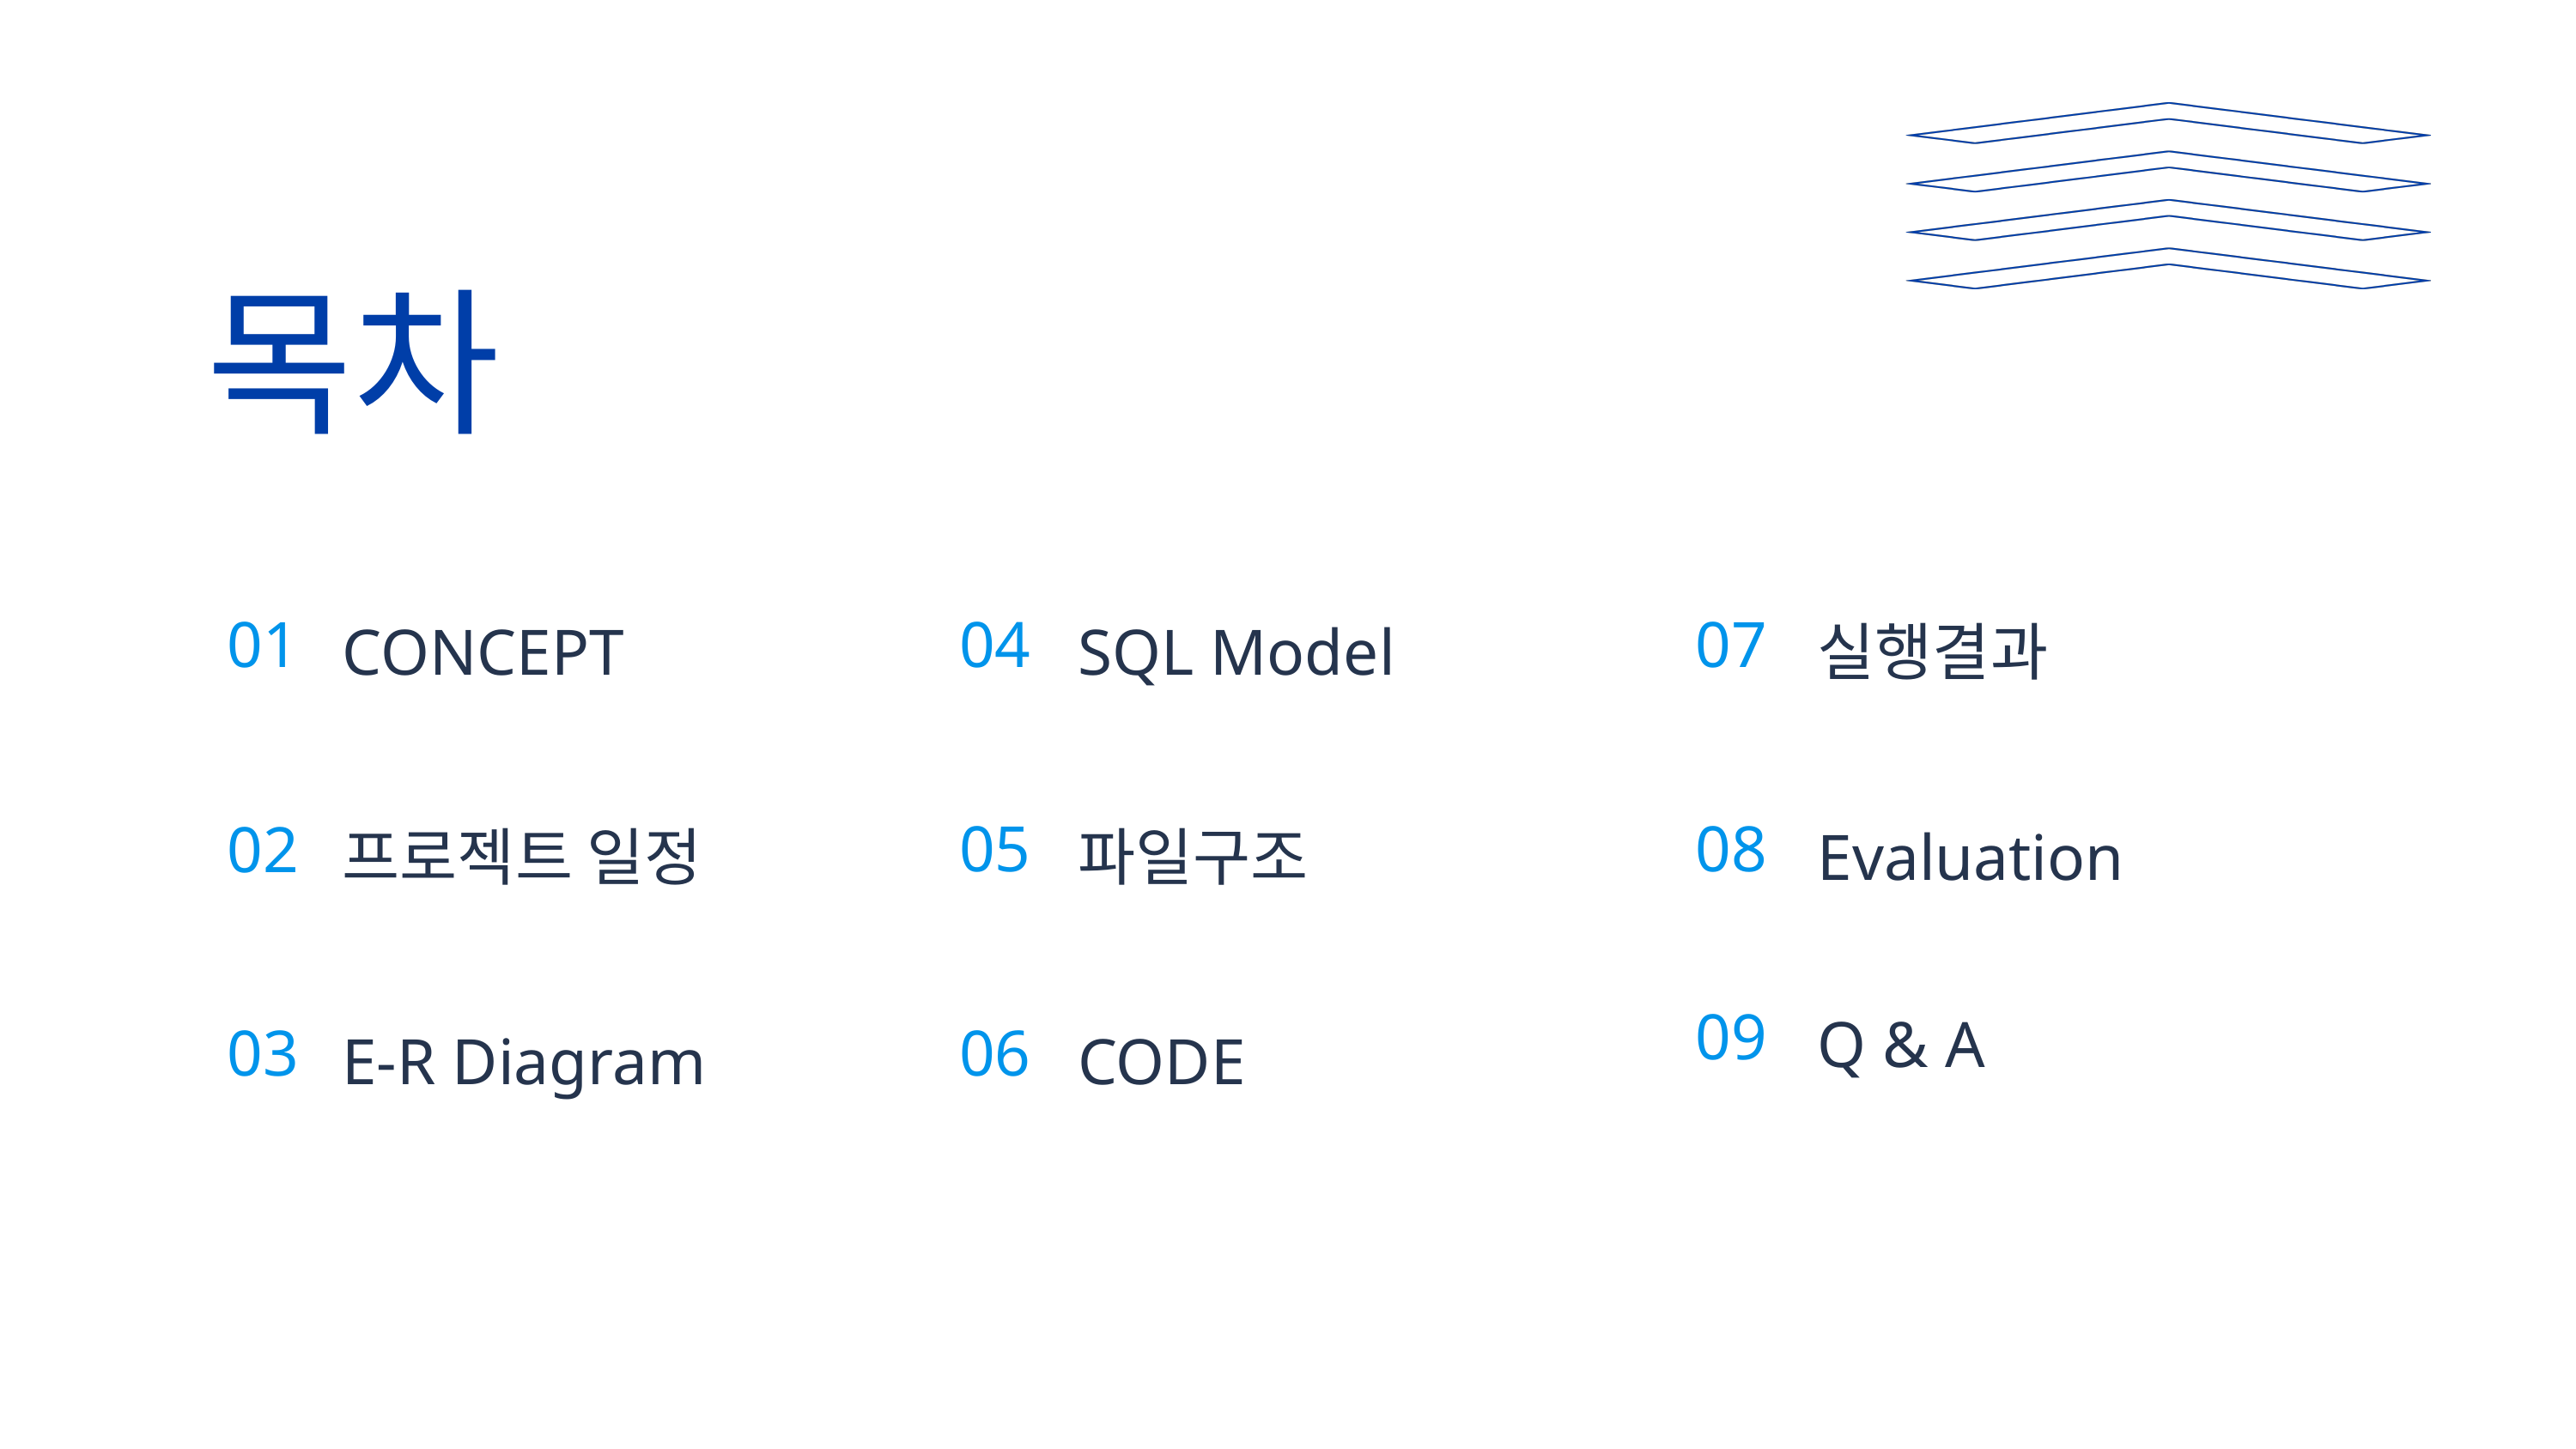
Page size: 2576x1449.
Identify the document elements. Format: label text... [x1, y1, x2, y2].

text_box 05 [959, 809, 1107, 885]
text_box 프로젝트 일정 [342, 816, 868, 893]
text_box 09 [1696, 997, 1844, 1072]
text_box 07 [1696, 604, 1844, 680]
text_box 실행결과 [1817, 612, 2343, 688]
text_box 08 [1696, 809, 1844, 885]
text_box E-R Diagram [342, 1022, 868, 1097]
text_box 02 [227, 809, 375, 885]
text_box 파일구조 [1078, 816, 1605, 893]
text_box 03 [227, 1014, 375, 1089]
text_box 01 [227, 604, 375, 680]
text_box 목차 [206, 251, 793, 454]
text_box 04 [959, 604, 1107, 680]
text_box Q & A [1817, 1004, 2343, 1080]
text_box Evaluation [1817, 816, 2343, 893]
text_box 06 [959, 1014, 1107, 1089]
text_box CONCEPT [342, 612, 868, 688]
text_box [1905, 102, 2432, 289]
text_box CODE [1078, 1022, 1605, 1097]
text_box SQL Model [1078, 612, 1605, 688]
